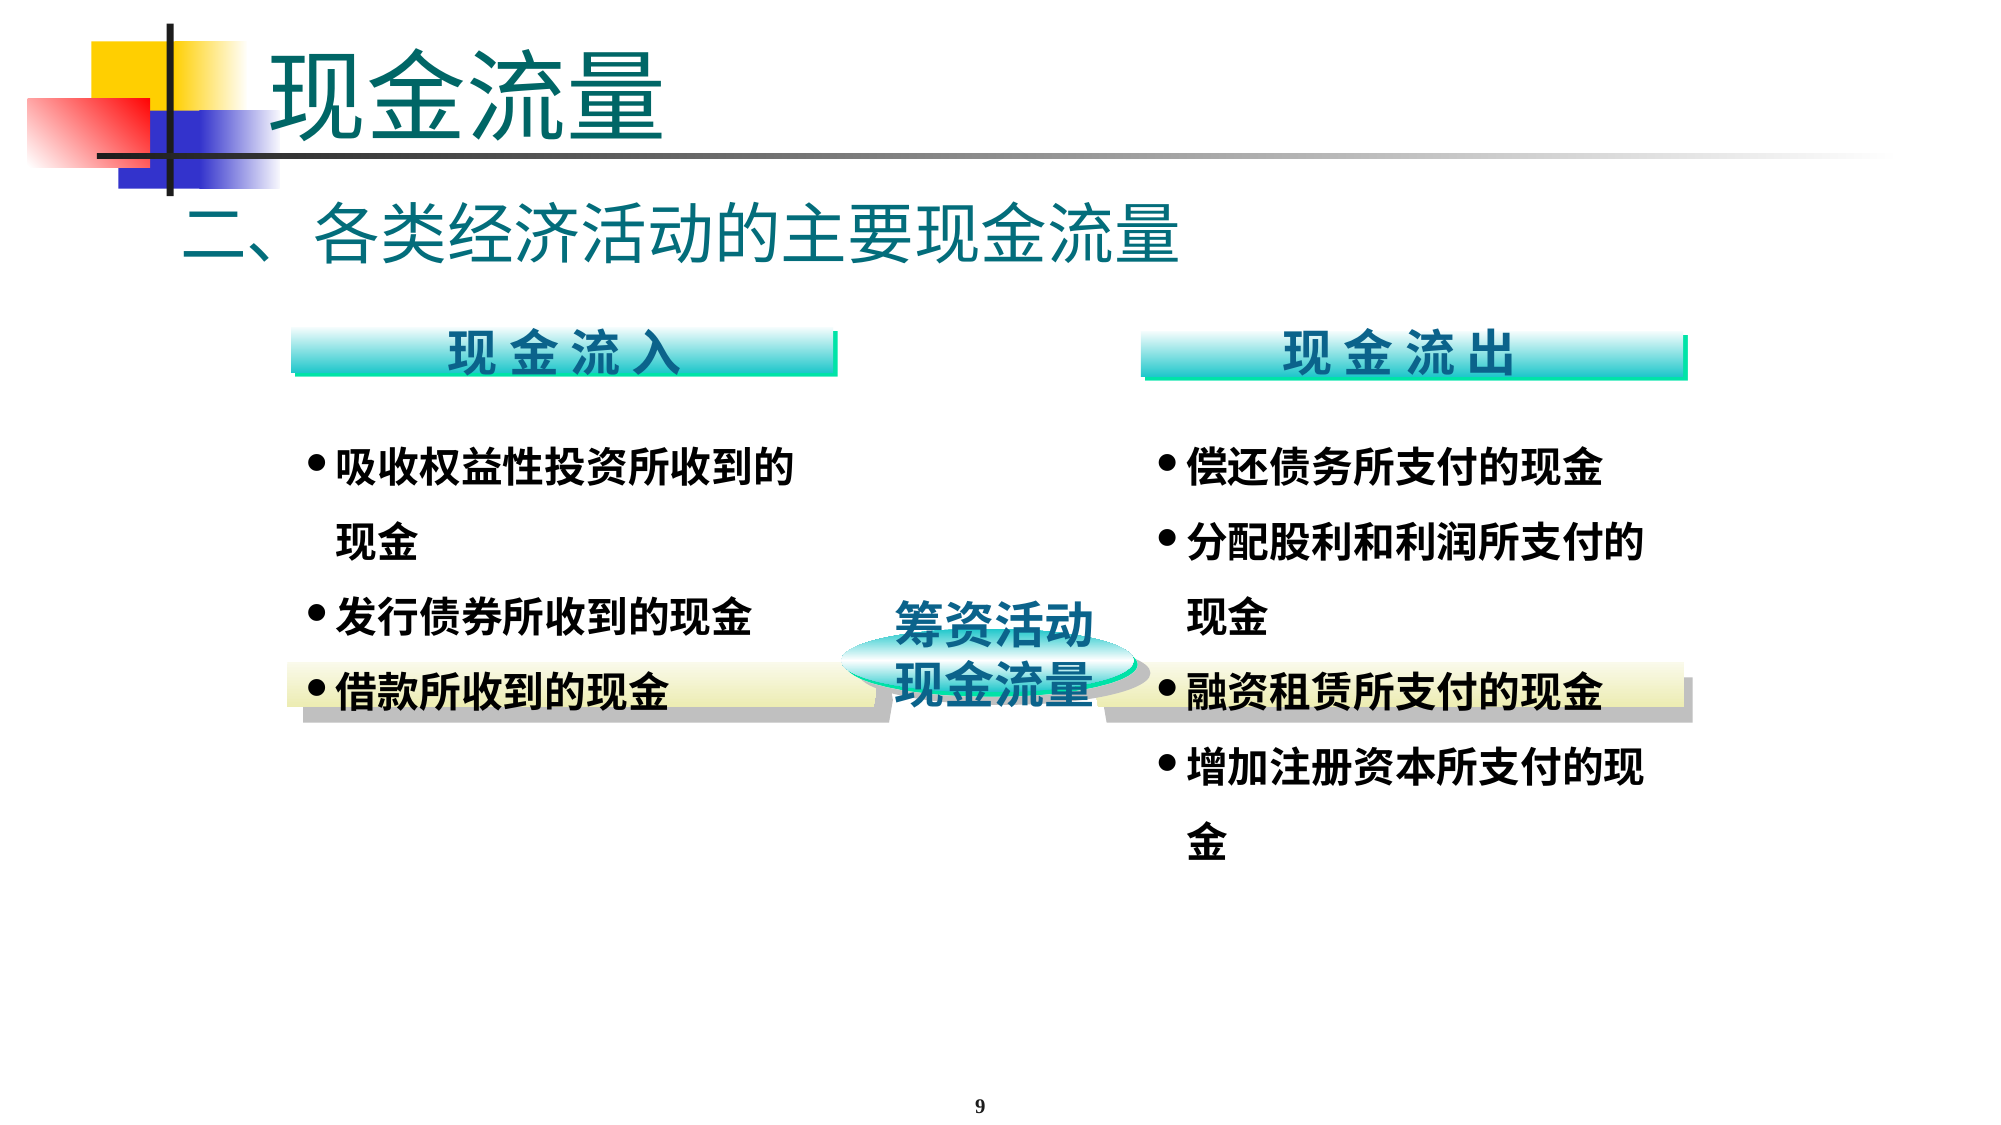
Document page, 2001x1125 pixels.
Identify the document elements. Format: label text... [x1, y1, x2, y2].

slide_number 9 [771, 1071, 1190, 1125]
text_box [841, 585, 1151, 723]
list 二、各类经济活动的主要现金流量 [165, 184, 1961, 1071]
title 现金流量 [251, 23, 1957, 161]
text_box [1094, 314, 1693, 875]
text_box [287, 314, 894, 725]
